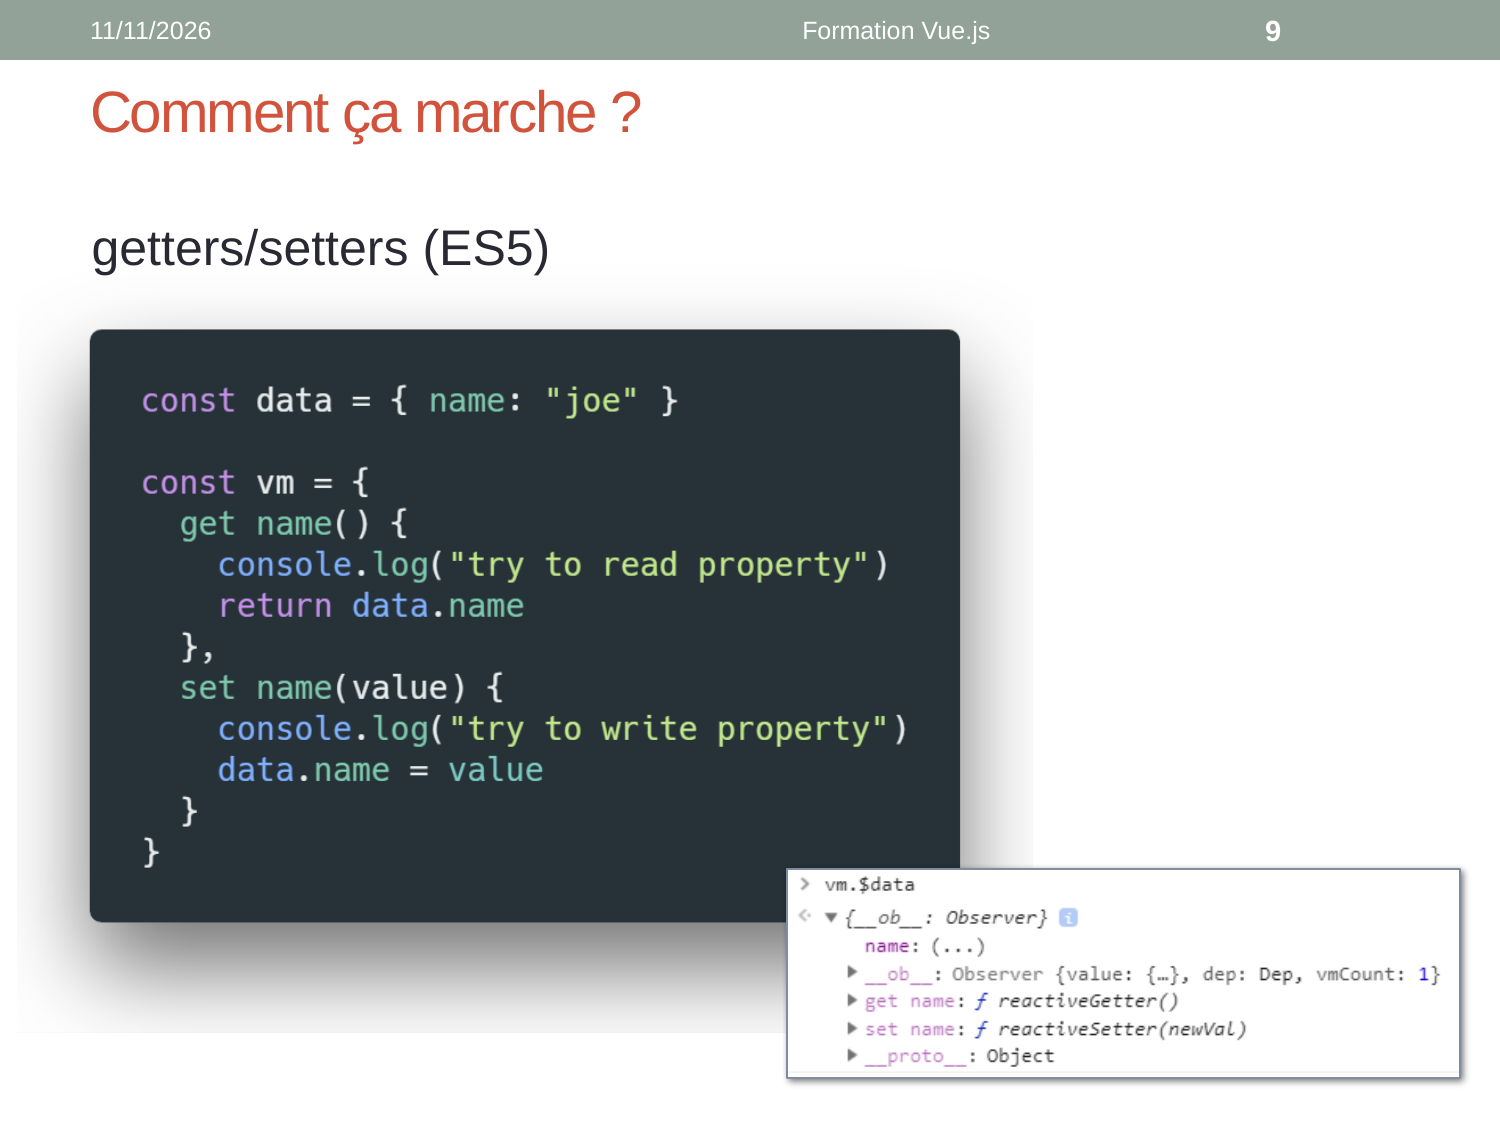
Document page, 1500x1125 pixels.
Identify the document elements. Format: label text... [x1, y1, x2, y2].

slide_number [75, 3, 550, 57]
title Comment ça marche ? [75, 56, 1425, 161]
slide_number 9 [1250, 3, 1425, 57]
list getters/setters (ES5) [76, 208, 1427, 308]
footer Formation Vue.js [562, 3, 1238, 57]
picture [16, 219, 1460, 1078]
